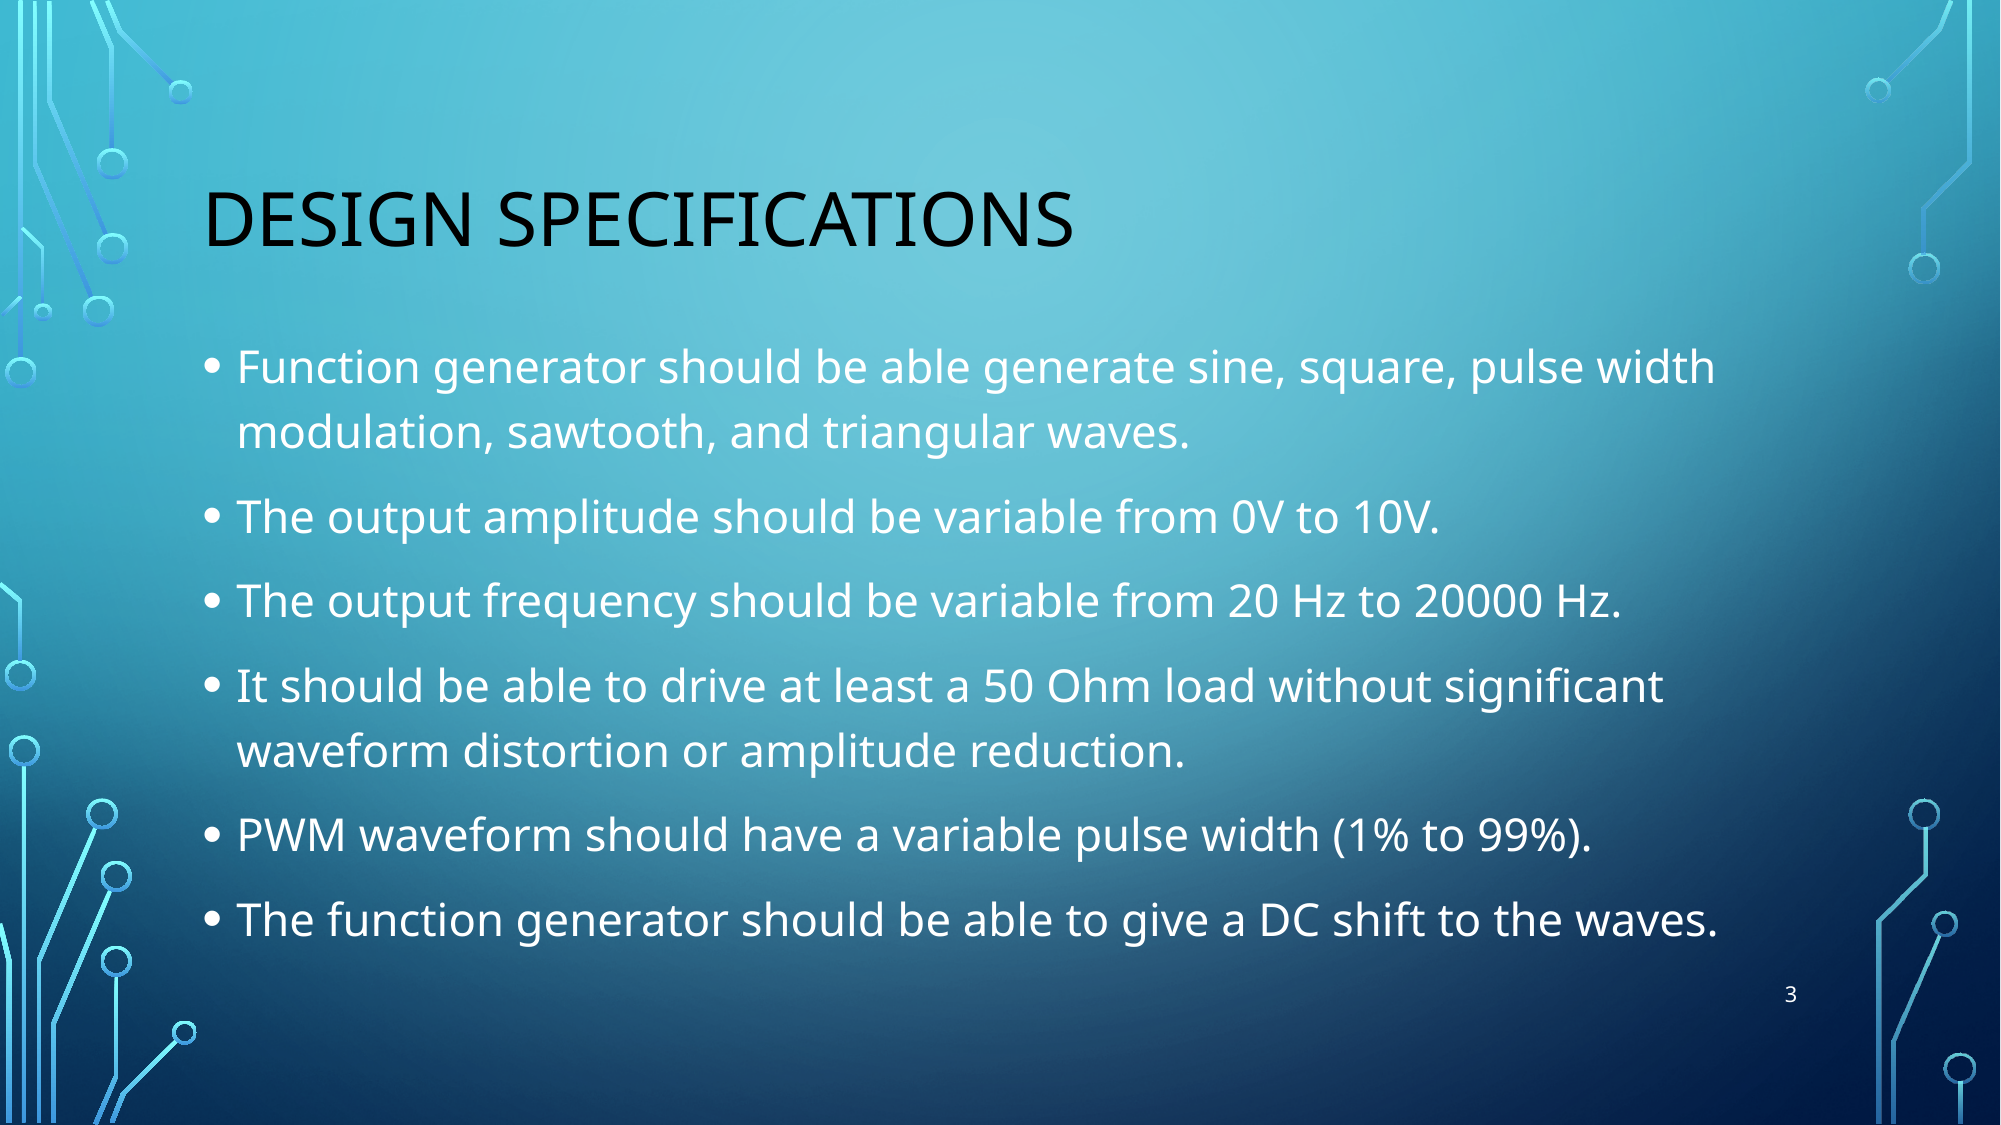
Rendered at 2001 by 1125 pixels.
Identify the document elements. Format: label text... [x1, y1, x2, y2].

list Function generator should be able generate sine, square, pulse width modulation, sawtooth, and triangular waves. The output amplitude should be variable from 0V to 10V. The output frequency should be variable from 20 Hz to 20000 Hz. It should be able to drive at least a 50 Ohm load without significant waveform distortion or amplitude reduction. PWM waveform should have a variable pulse width (1% to 99%). The function generator should be able to give a DC shift to the waves. [187, 319, 1813, 966]
slide_number 3 [1685, 965, 1813, 1025]
title Design Specifications [187, 101, 1813, 319]
